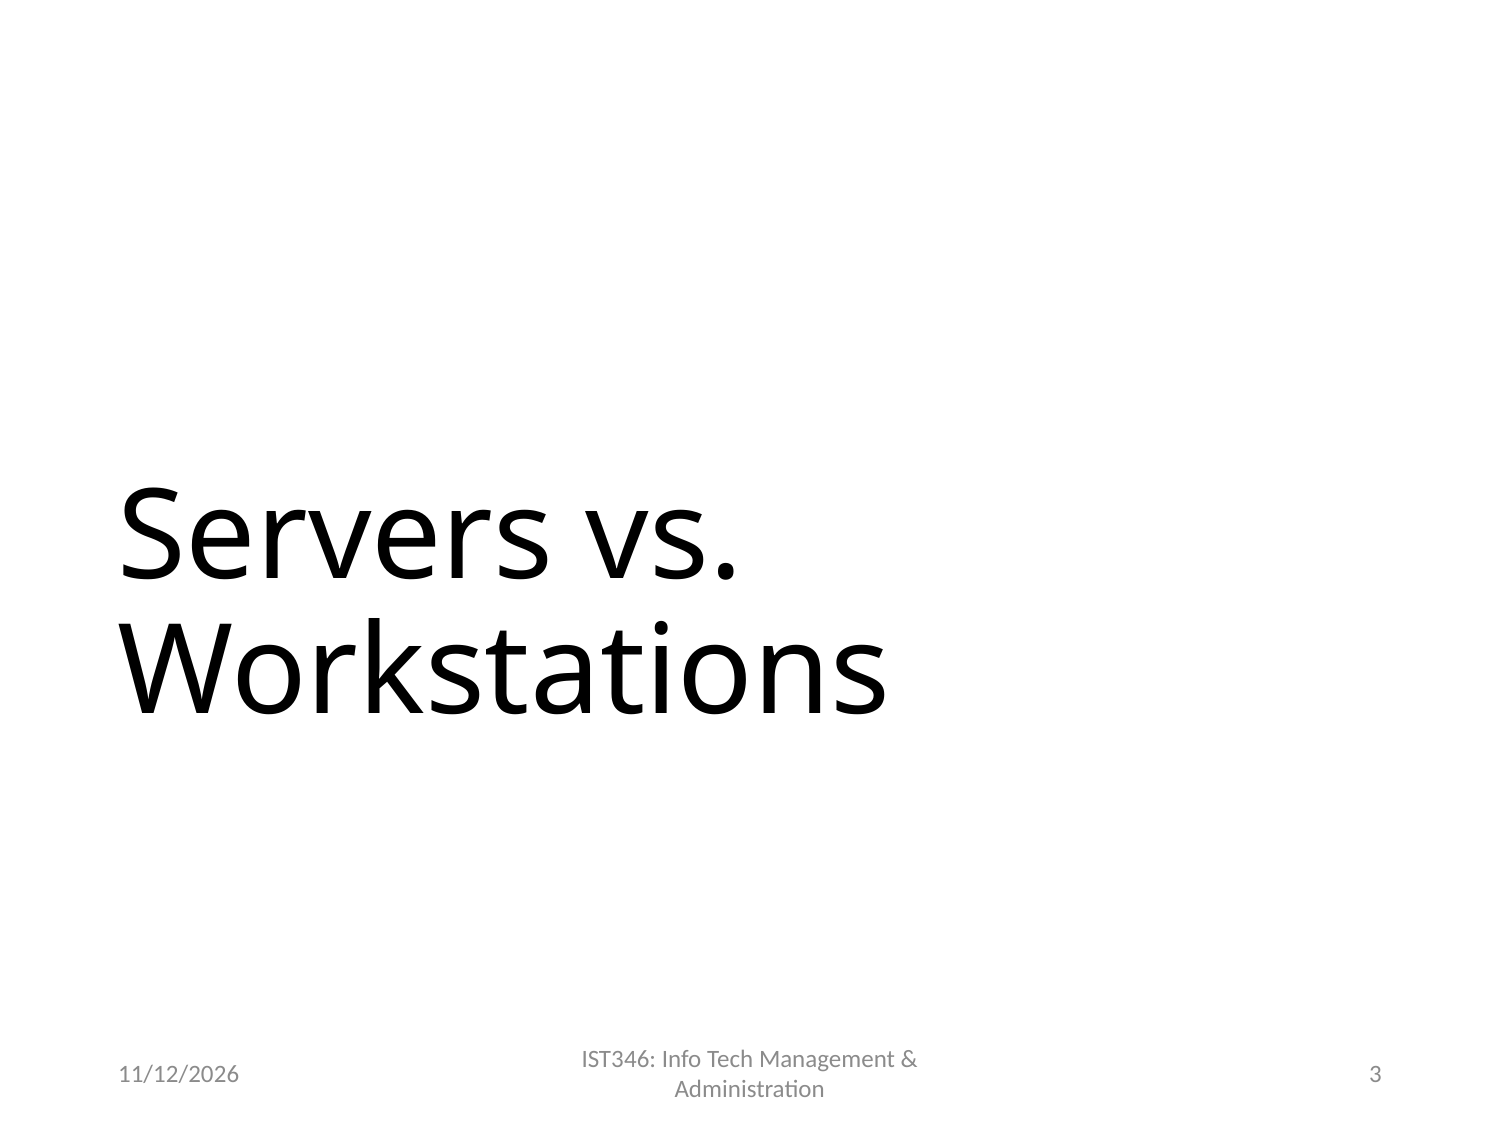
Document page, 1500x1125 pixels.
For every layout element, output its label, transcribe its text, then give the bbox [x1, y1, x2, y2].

title Servers vs. Workstations [102, 280, 1397, 749]
slide_number 3 [1059, 1042, 1397, 1103]
footer IST346: Info Tech Management & Administration [496, 1042, 1004, 1103]
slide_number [103, 1042, 441, 1103]
